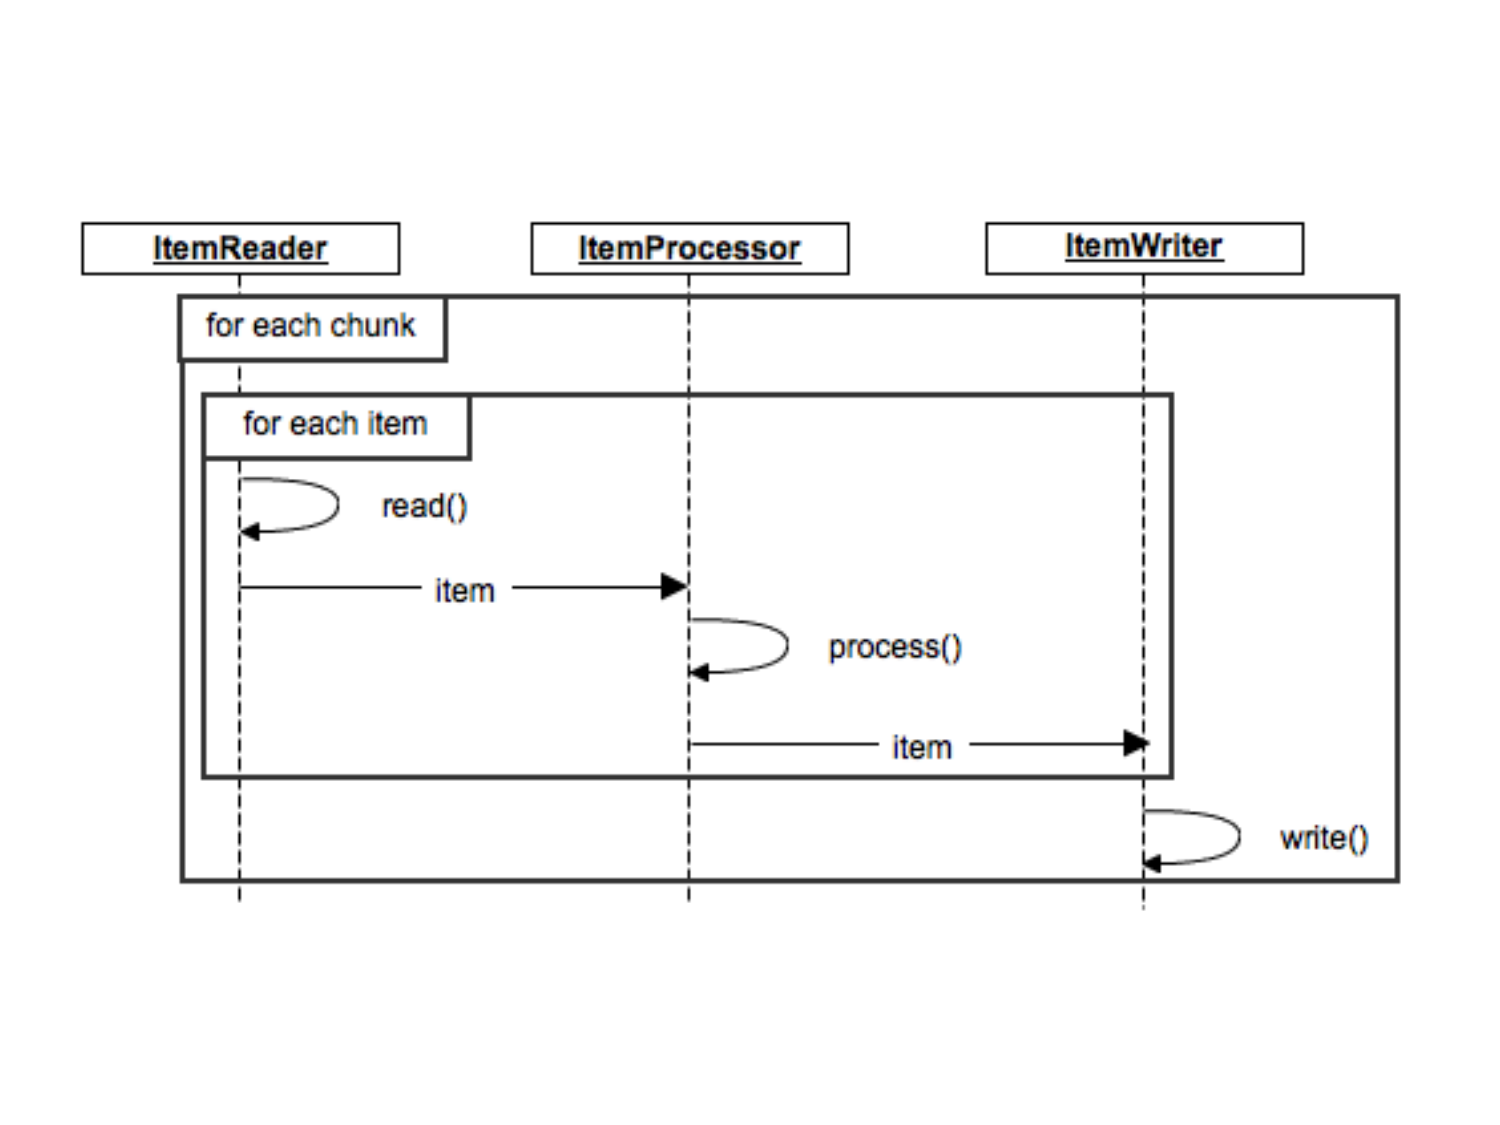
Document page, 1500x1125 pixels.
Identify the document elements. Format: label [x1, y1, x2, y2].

picture [50, 194, 1450, 969]
